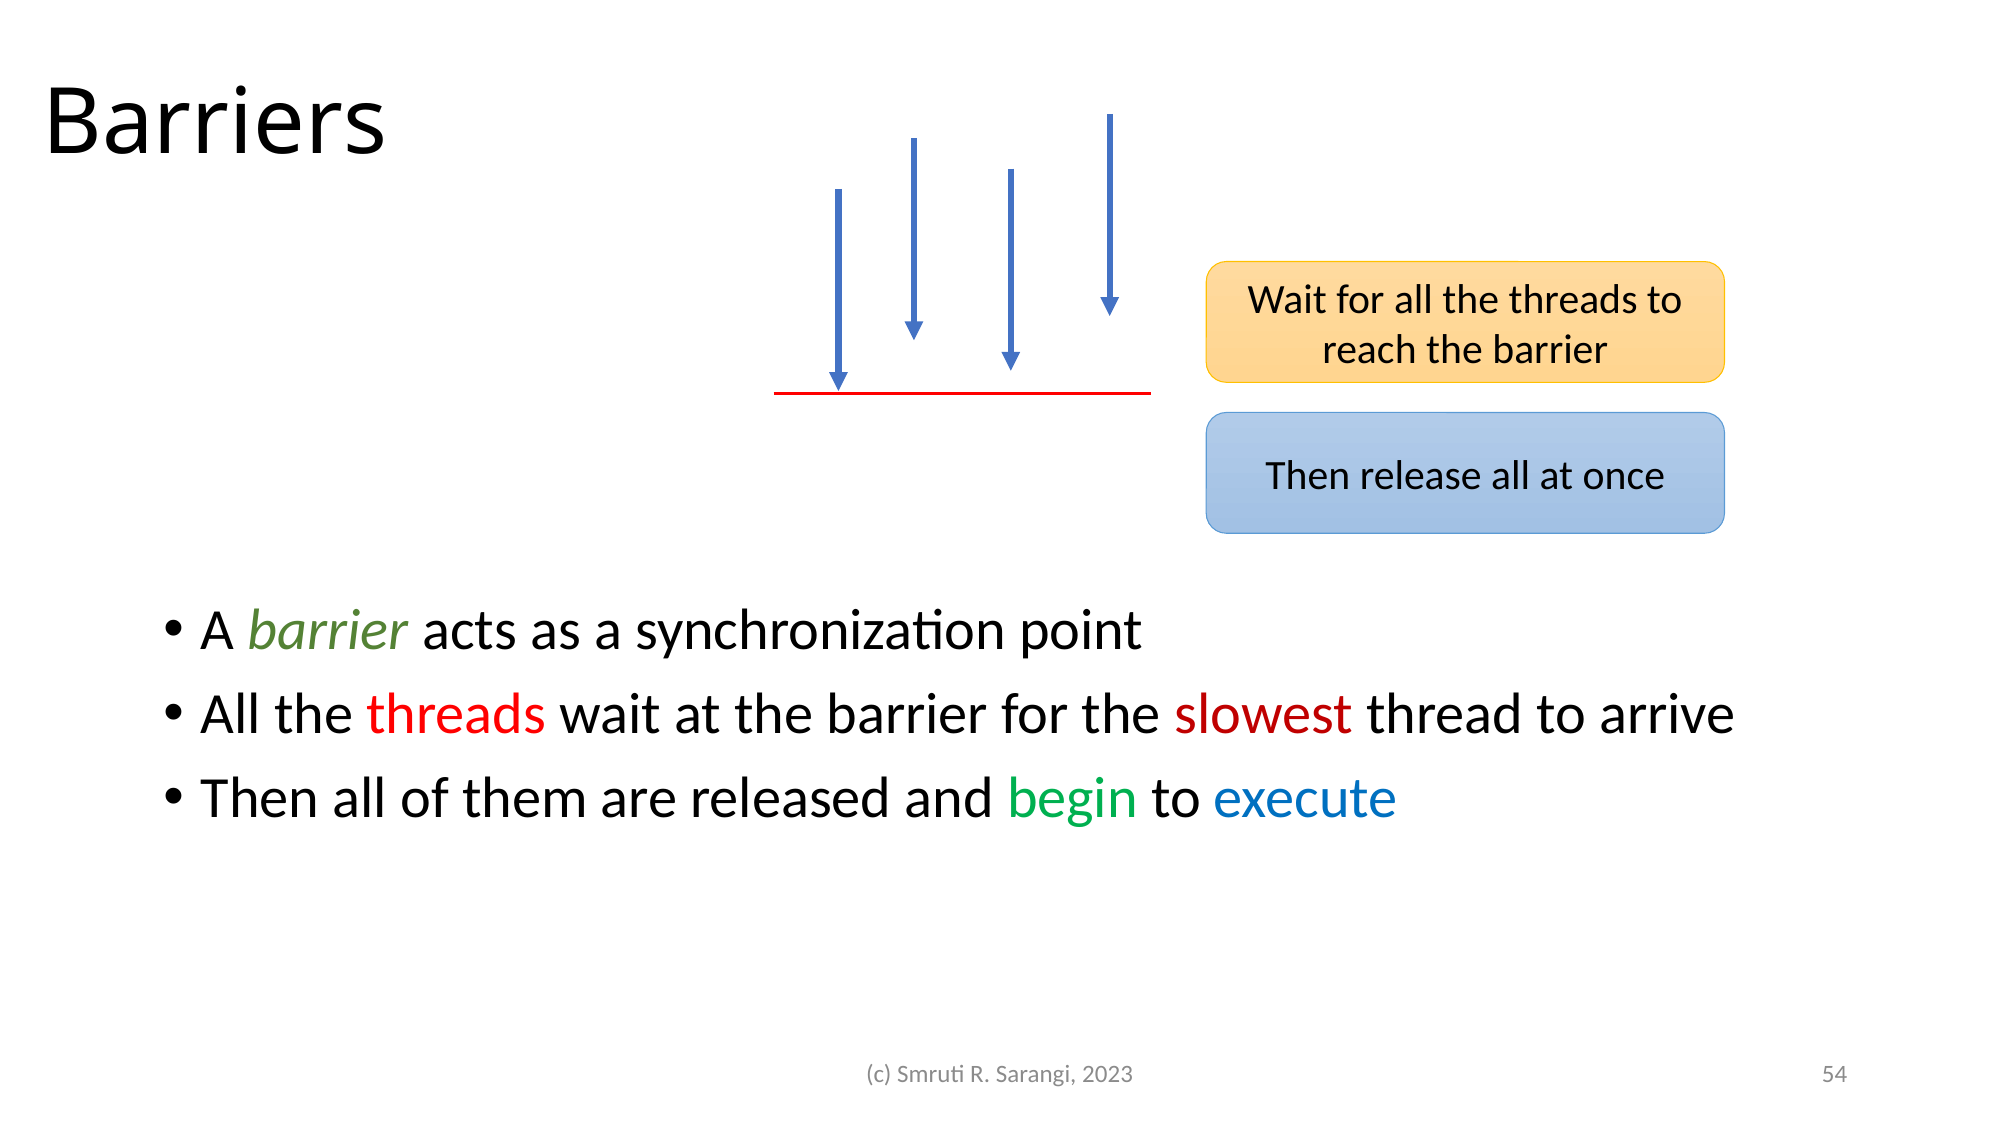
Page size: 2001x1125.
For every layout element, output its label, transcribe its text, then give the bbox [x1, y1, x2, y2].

title Barriers [27, 14, 1753, 233]
list A barrier acts as a synchronization point All the threads wait at the barrier for the slowest thread to arrive Then all of them are released and begin to execute [148, 591, 1874, 864]
text_box Wait for all the threads to reach the barrier [1205, 260, 1726, 383]
slide_number 54 [1412, 1042, 1863, 1103]
text_box Then release all at once [1205, 411, 1726, 534]
footer (c) Smruti R. Sarangi, 2023 [662, 1042, 1338, 1103]
